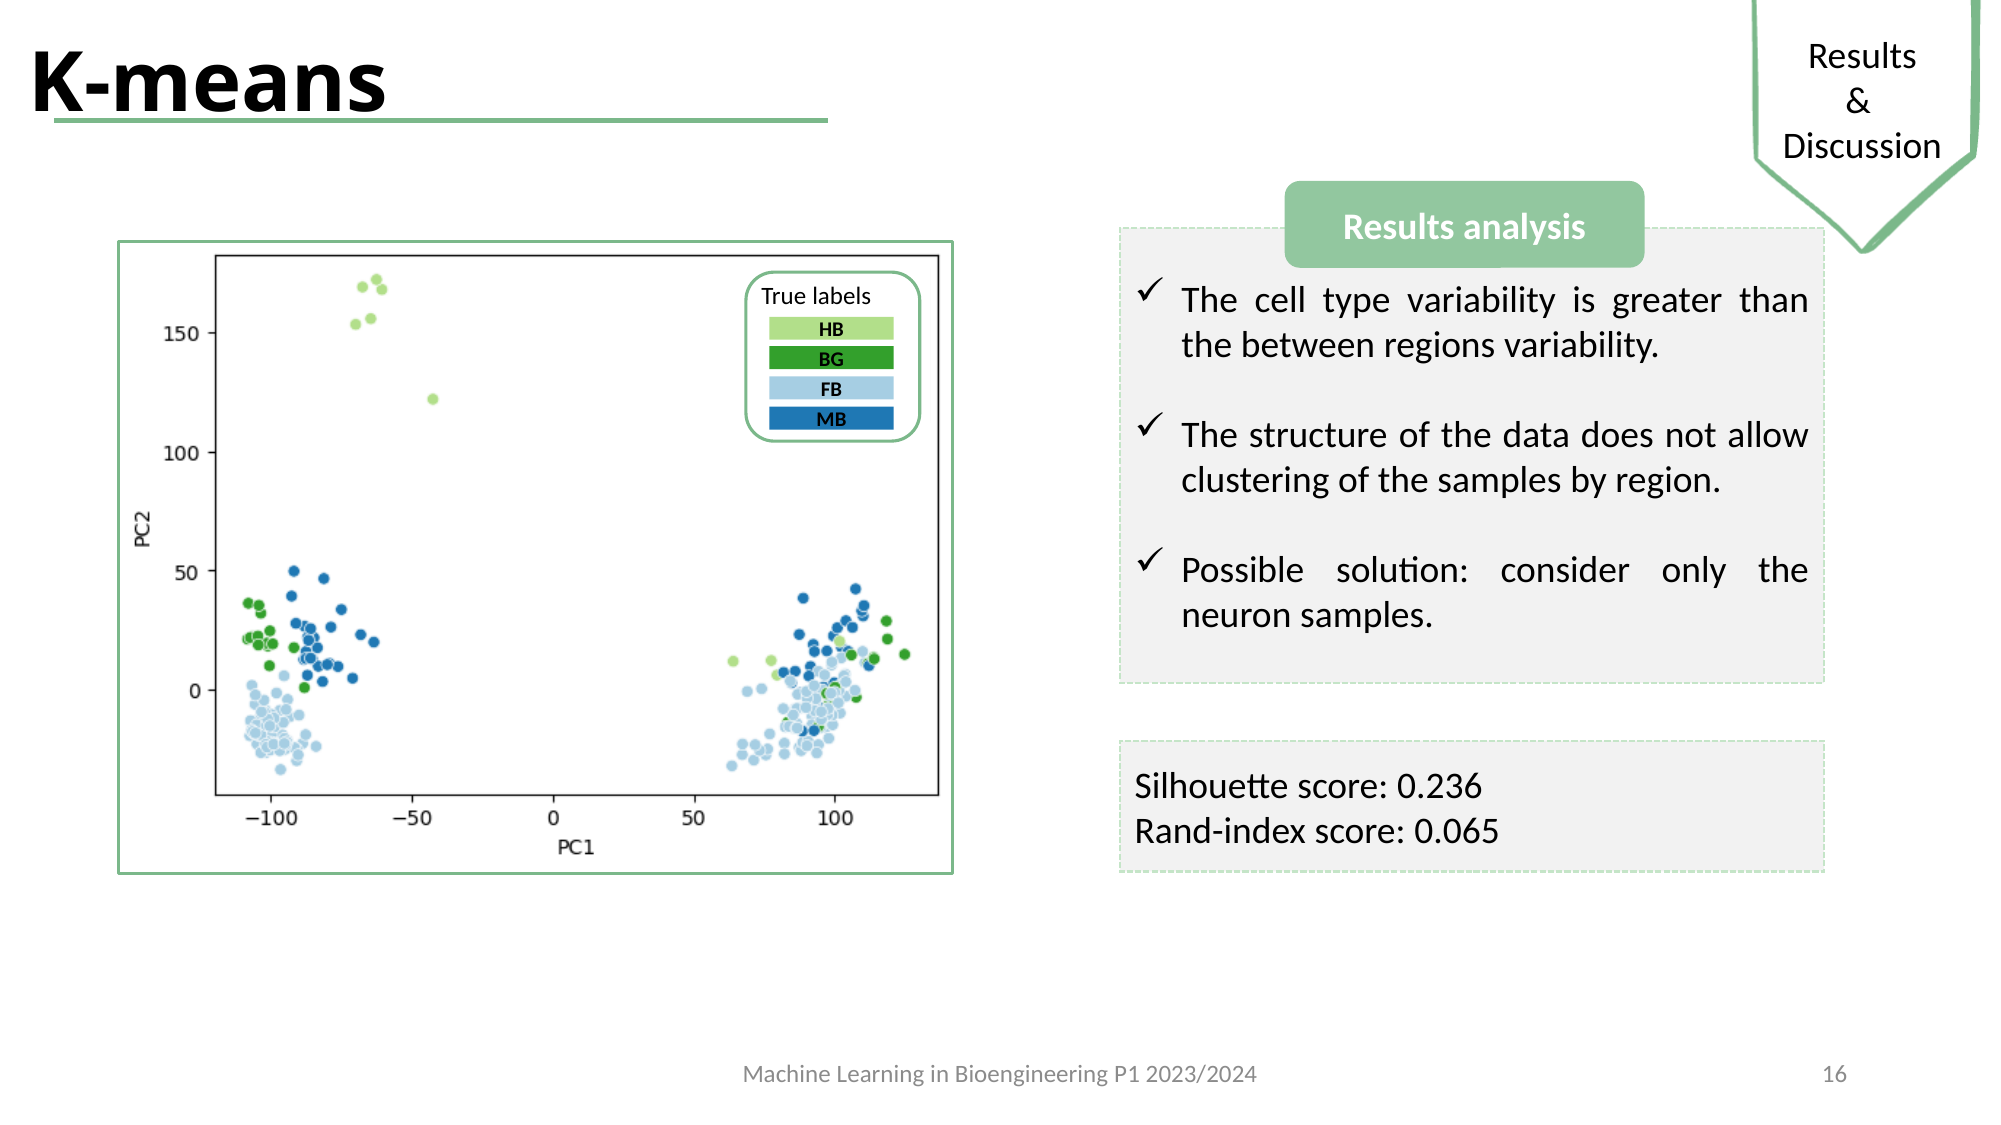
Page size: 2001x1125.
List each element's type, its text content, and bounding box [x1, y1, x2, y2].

footer Machine Learning in Bioengineering P1 2023/2024 [662, 1042, 1338, 1103]
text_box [119, 242, 951, 872]
text_box K-means [0, 33, 1054, 122]
text_box The cell type variability is greater than the between regions variability. The structure of the data does not allow clustering of the samples by region. Possible solution: consider only the neuron samples. [1119, 227, 1825, 684]
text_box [745, 272, 920, 442]
text_box Results analysis [1284, 180, 1645, 268]
picture [1733, 0, 1992, 266]
text_box Silhouette score: 0.236 Rand-index score: 0.065 [1119, 740, 1825, 873]
slide_number 16 [1412, 1042, 1863, 1103]
